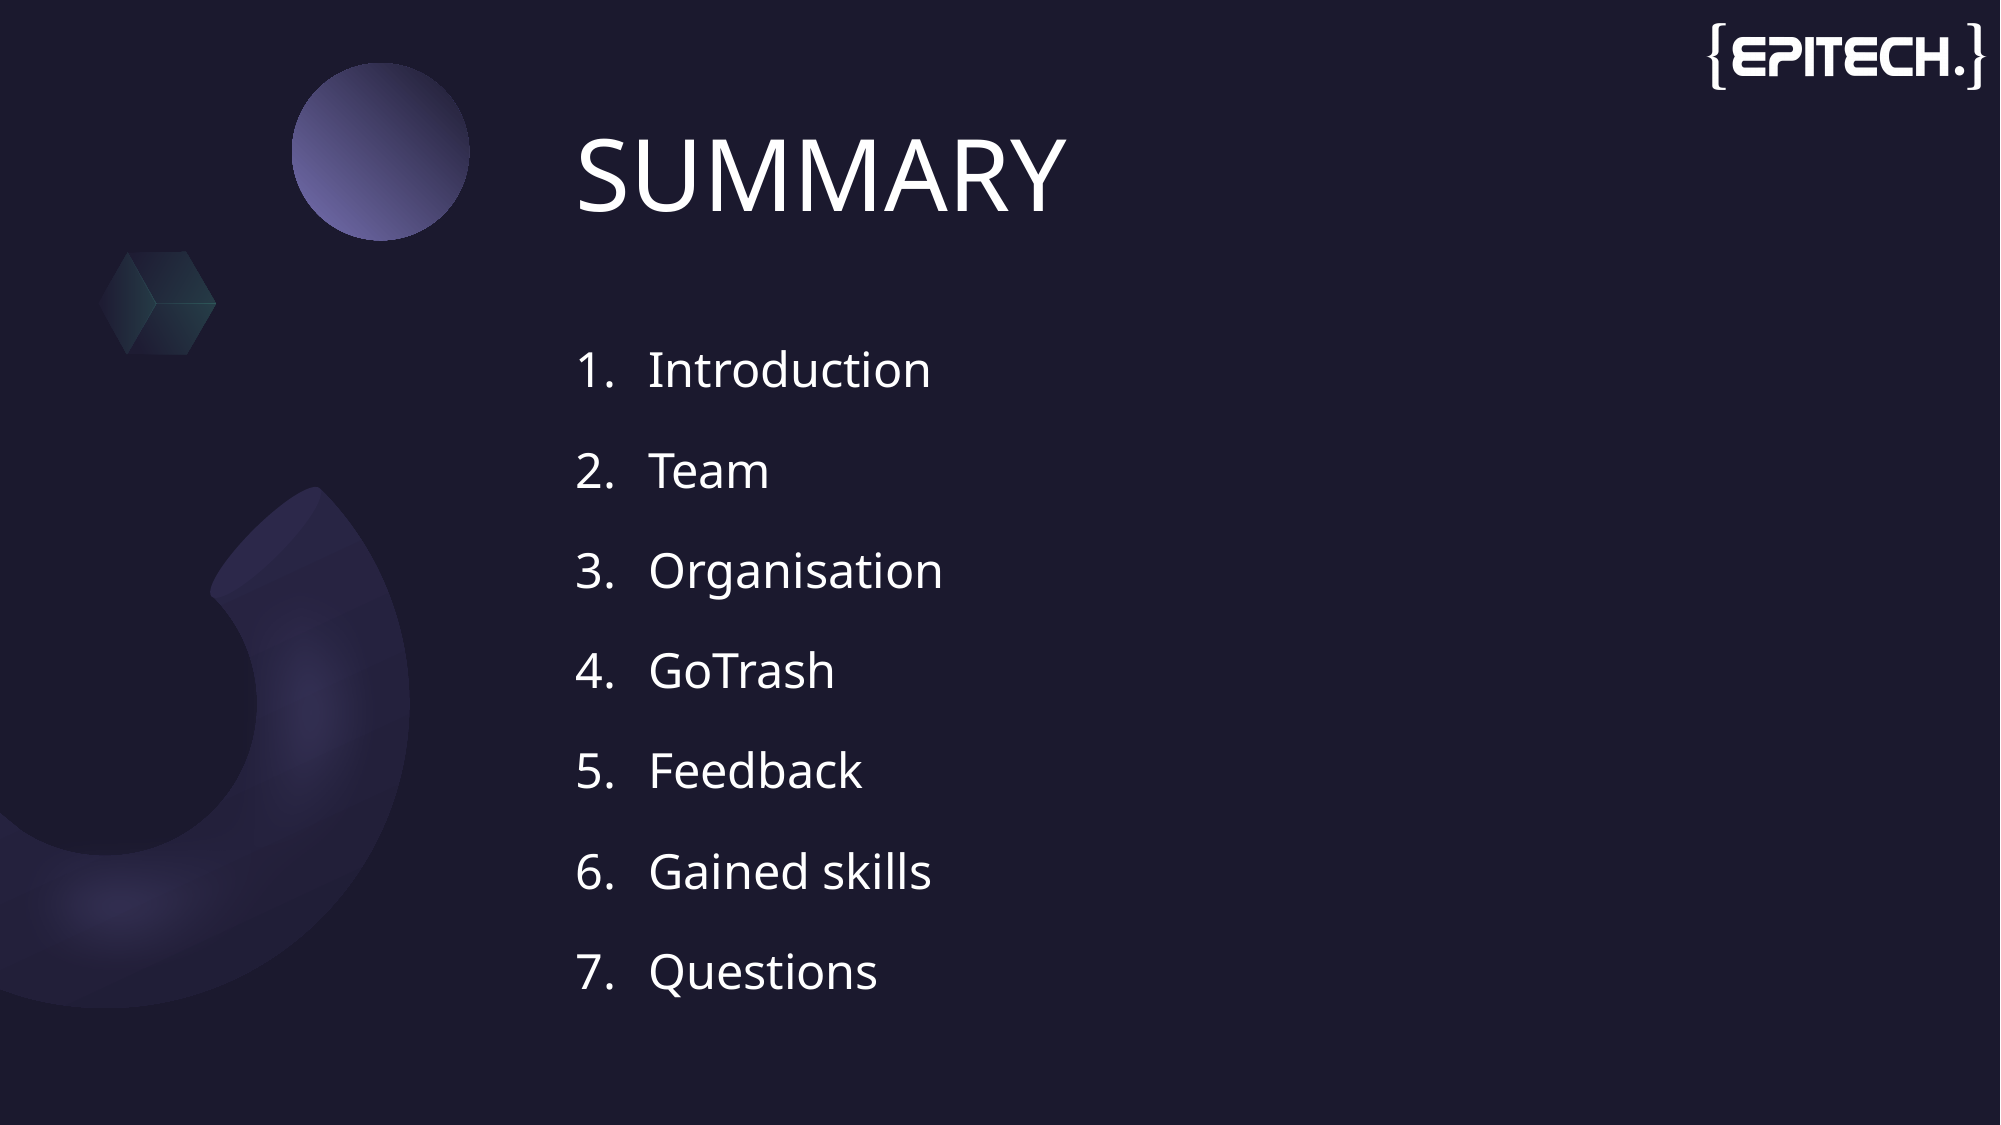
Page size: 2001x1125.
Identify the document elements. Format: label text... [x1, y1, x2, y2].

title SUMMARY [575, 62, 1951, 281]
picture [1706, 23, 1987, 90]
text_box Introduction Team Organisation GoTrash Feedback Gained skills Questions [575, 333, 1908, 1004]
